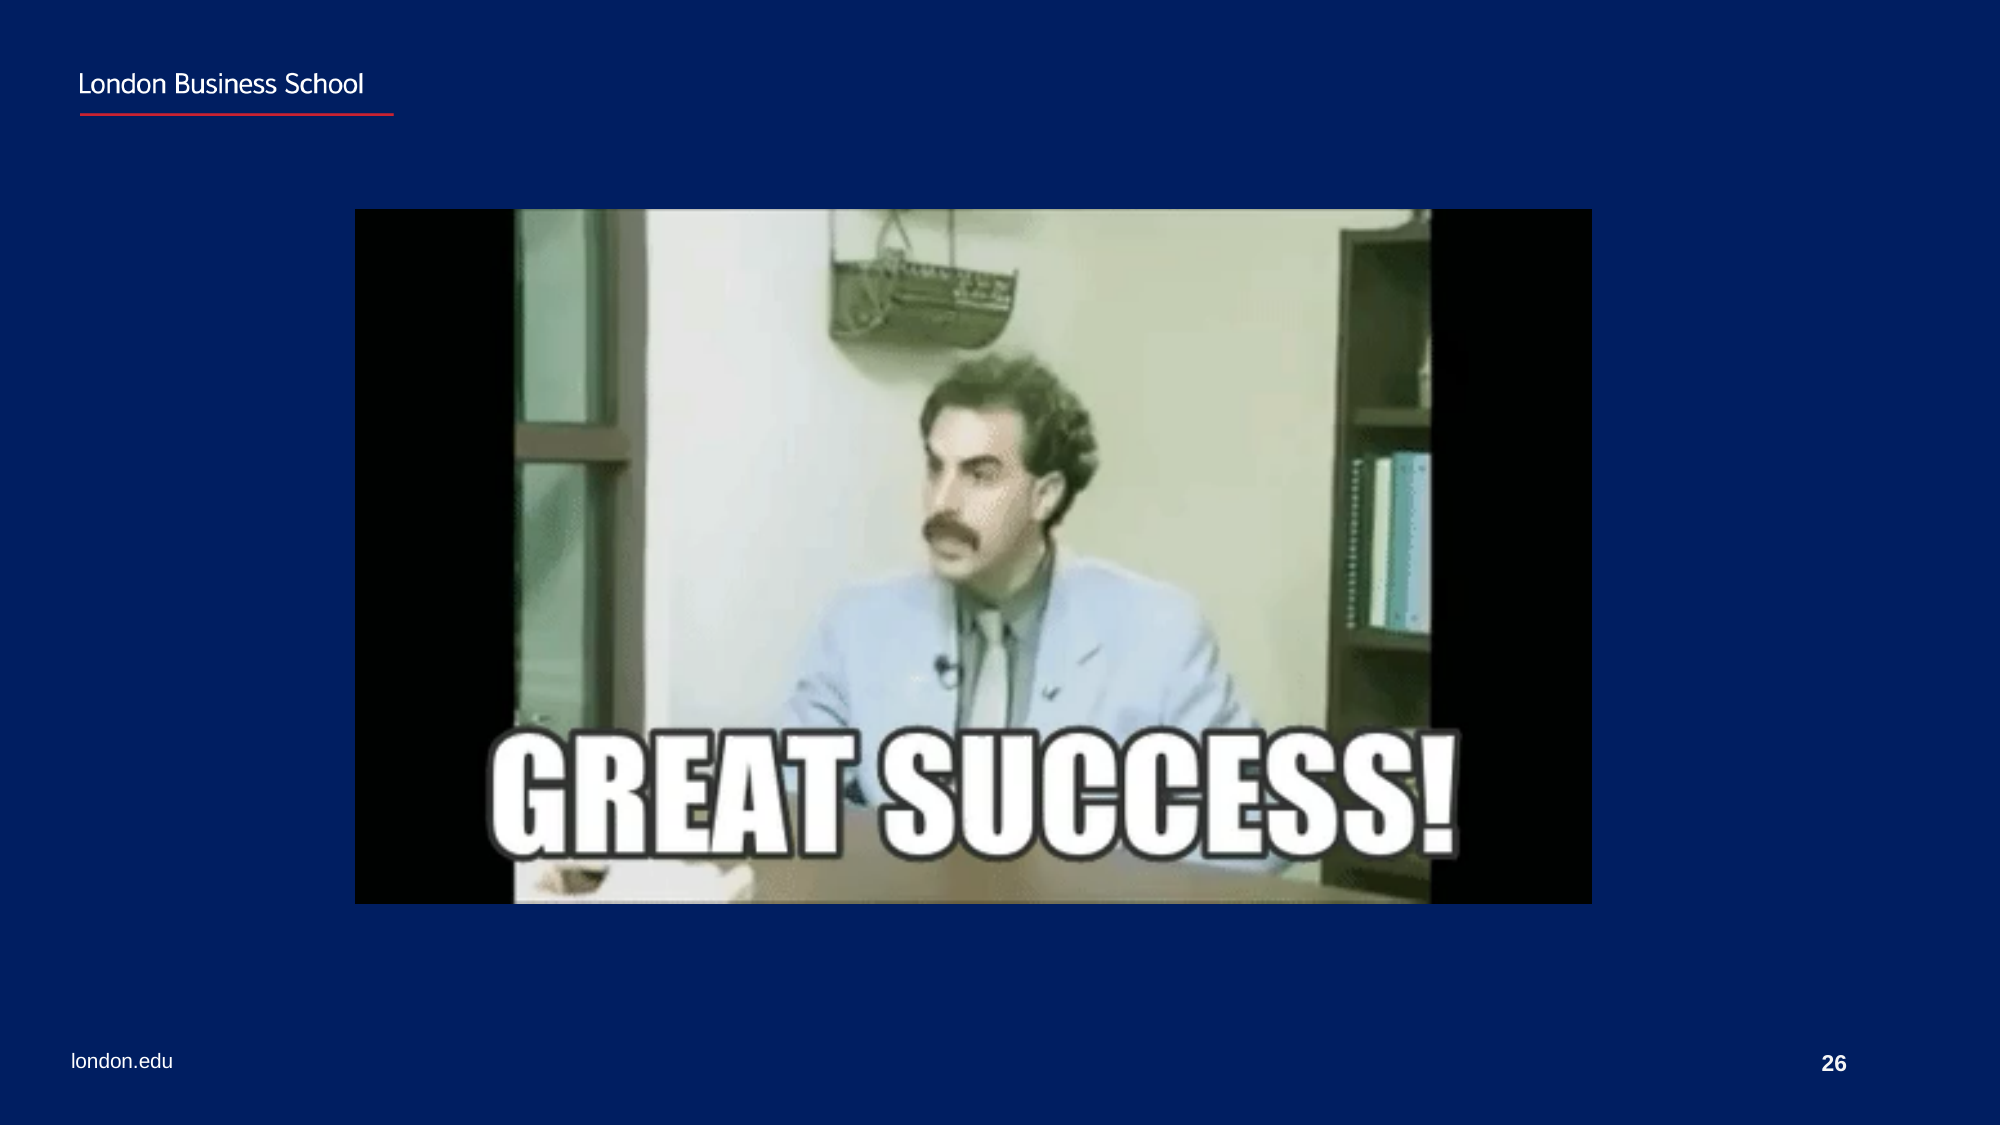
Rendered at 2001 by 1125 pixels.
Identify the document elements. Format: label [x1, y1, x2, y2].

picture [66, 59, 394, 137]
text_box [354, 208, 1593, 905]
